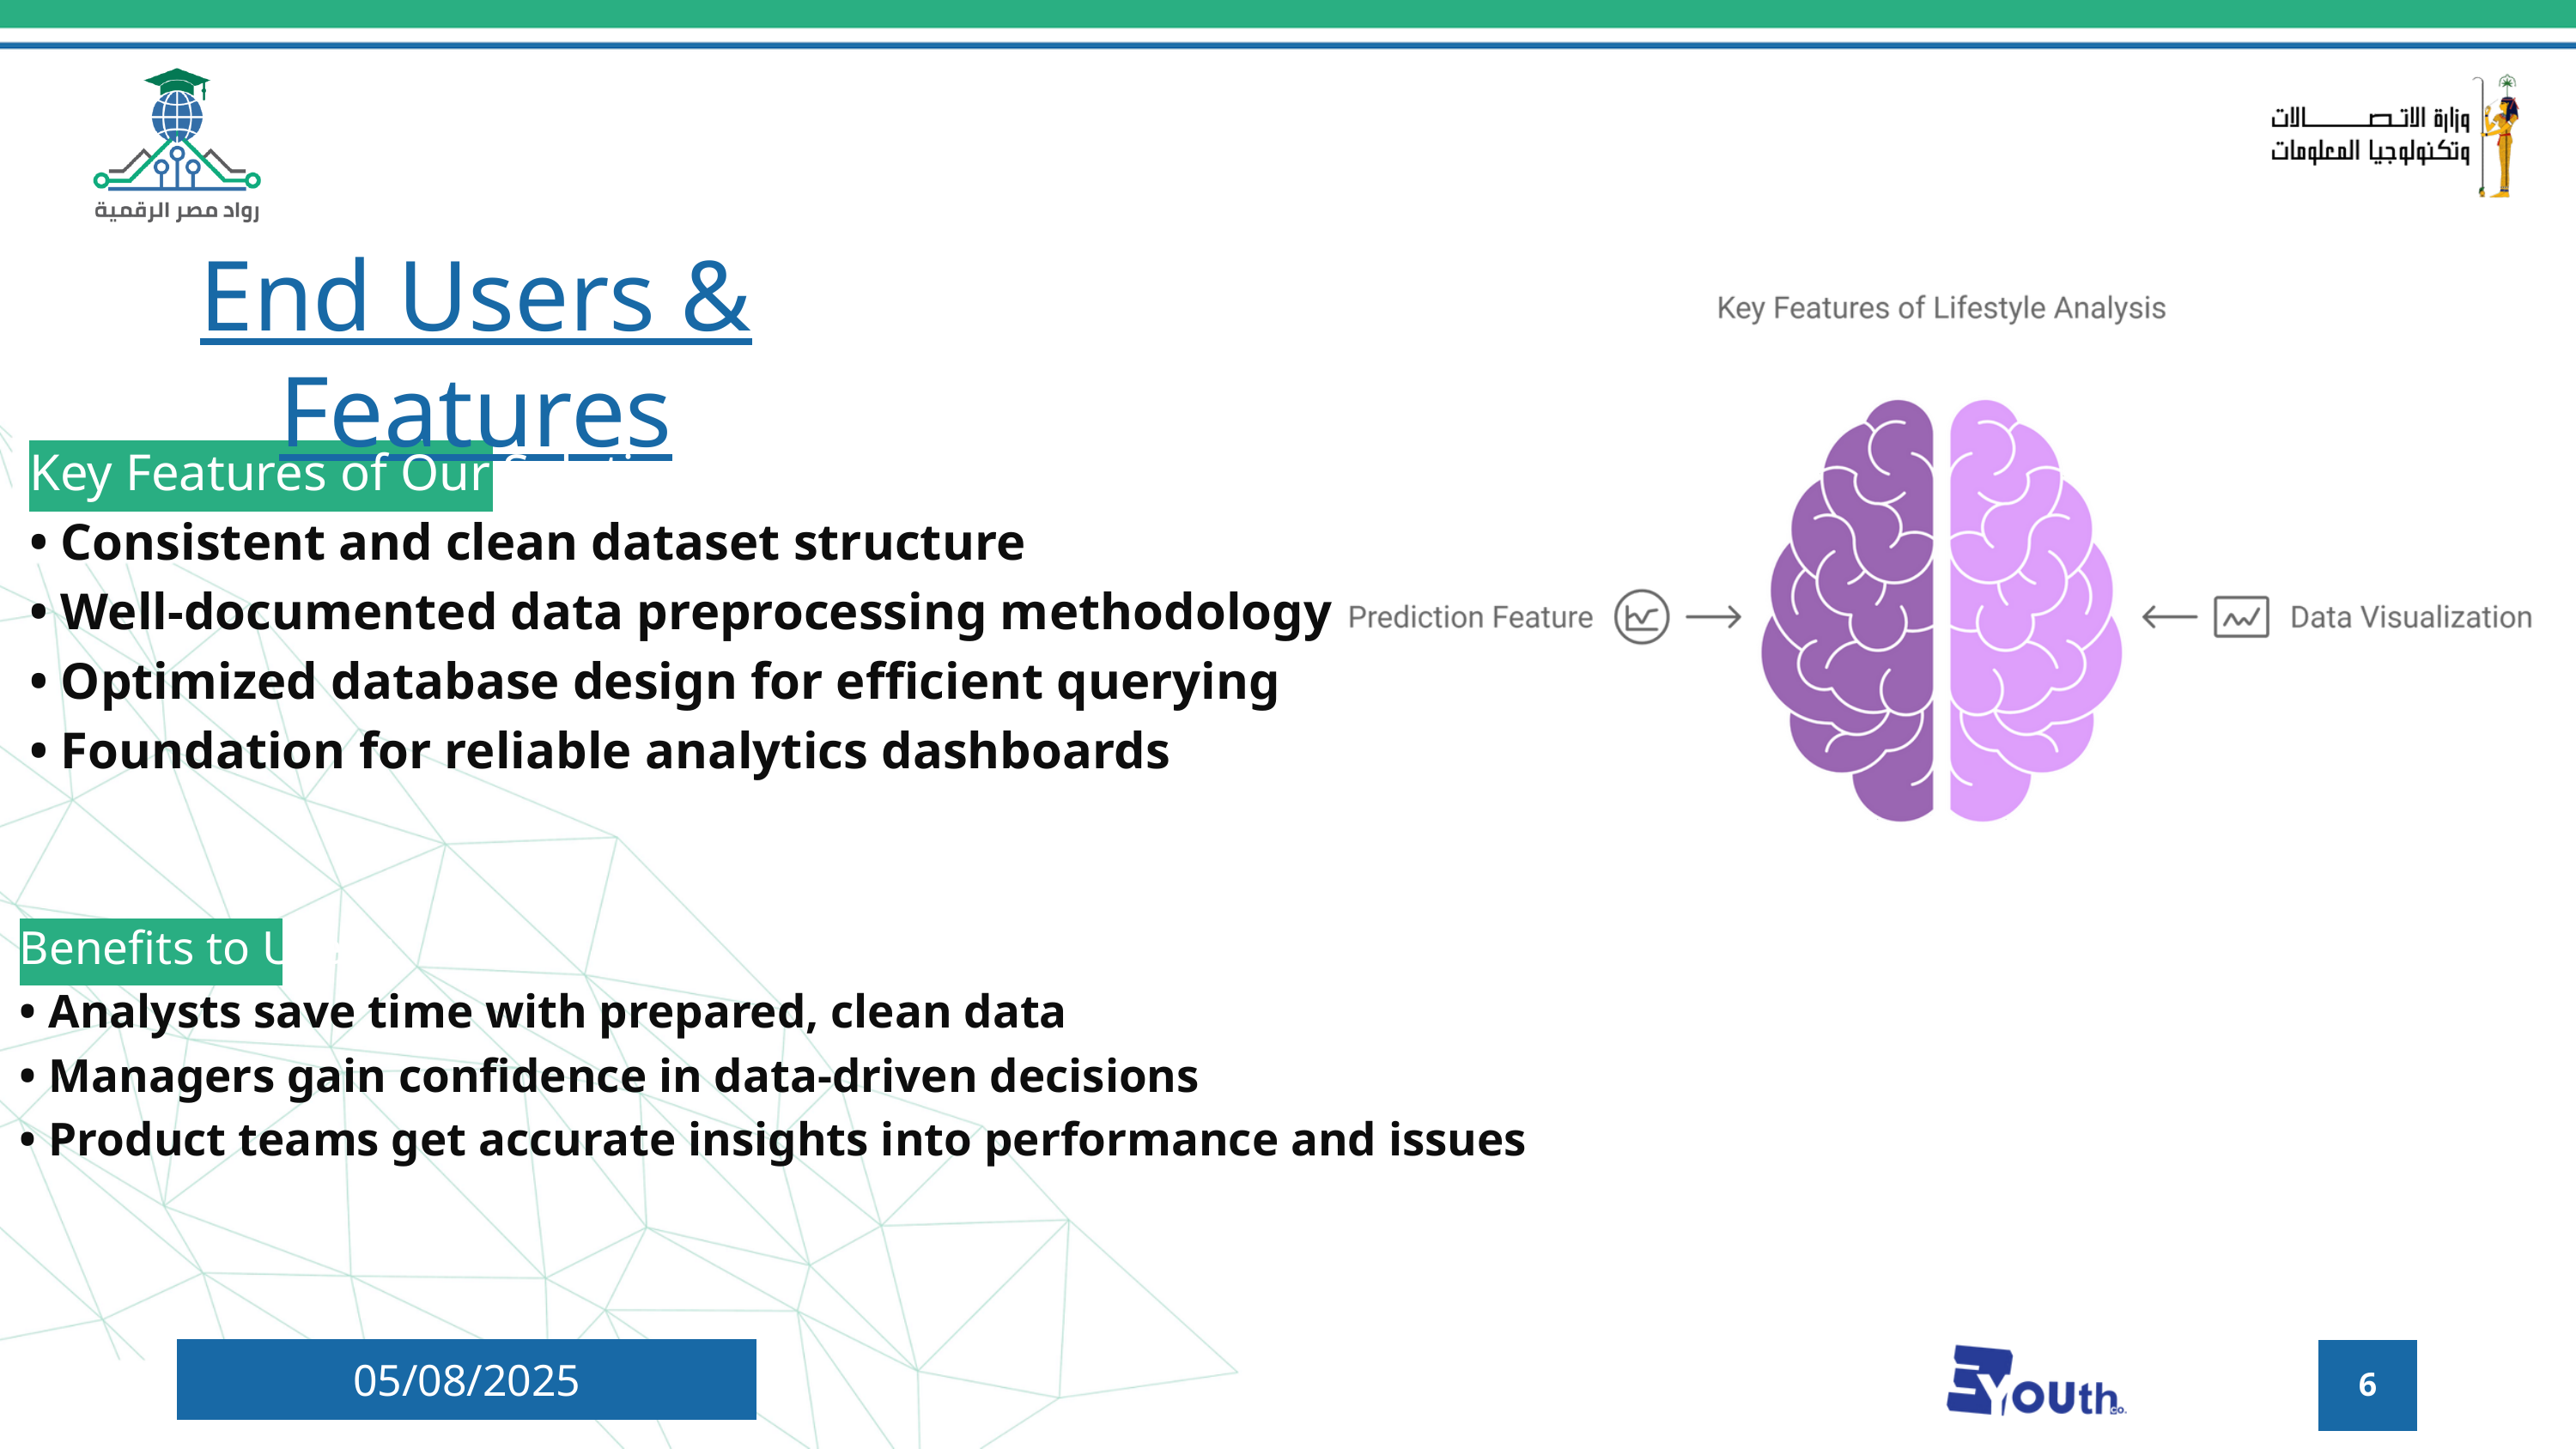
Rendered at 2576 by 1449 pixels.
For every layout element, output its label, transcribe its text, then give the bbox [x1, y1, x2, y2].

text_box [19, 0, 335, 233]
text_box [19, 918, 283, 986]
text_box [176, 1338, 757, 1342]
text_box [2263, 70, 2535, 205]
text_box Benefits to Users: • Analysts save time with prepared, clean data • Managers gain confidence in data-driven decisions • Product teams get accurate insights into performance and issues [19, 910, 1629, 1165]
text_box [1324, 271, 2560, 843]
text_box [0, 0, 2576, 1449]
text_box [28, 440, 494, 512]
text_box [1941, 1343, 2133, 1420]
text_box End Users & Features [19, 233, 933, 467]
text_box Key Features of Our Solution: • Consistent and clean dataset structure • Well-documented data preprocessing methodology • Optimized database design for efficient querying • Foundation for reliable analytics dashboards [29, 430, 1485, 779]
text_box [2318, 1338, 2418, 1432]
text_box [176, 1342, 757, 1421]
